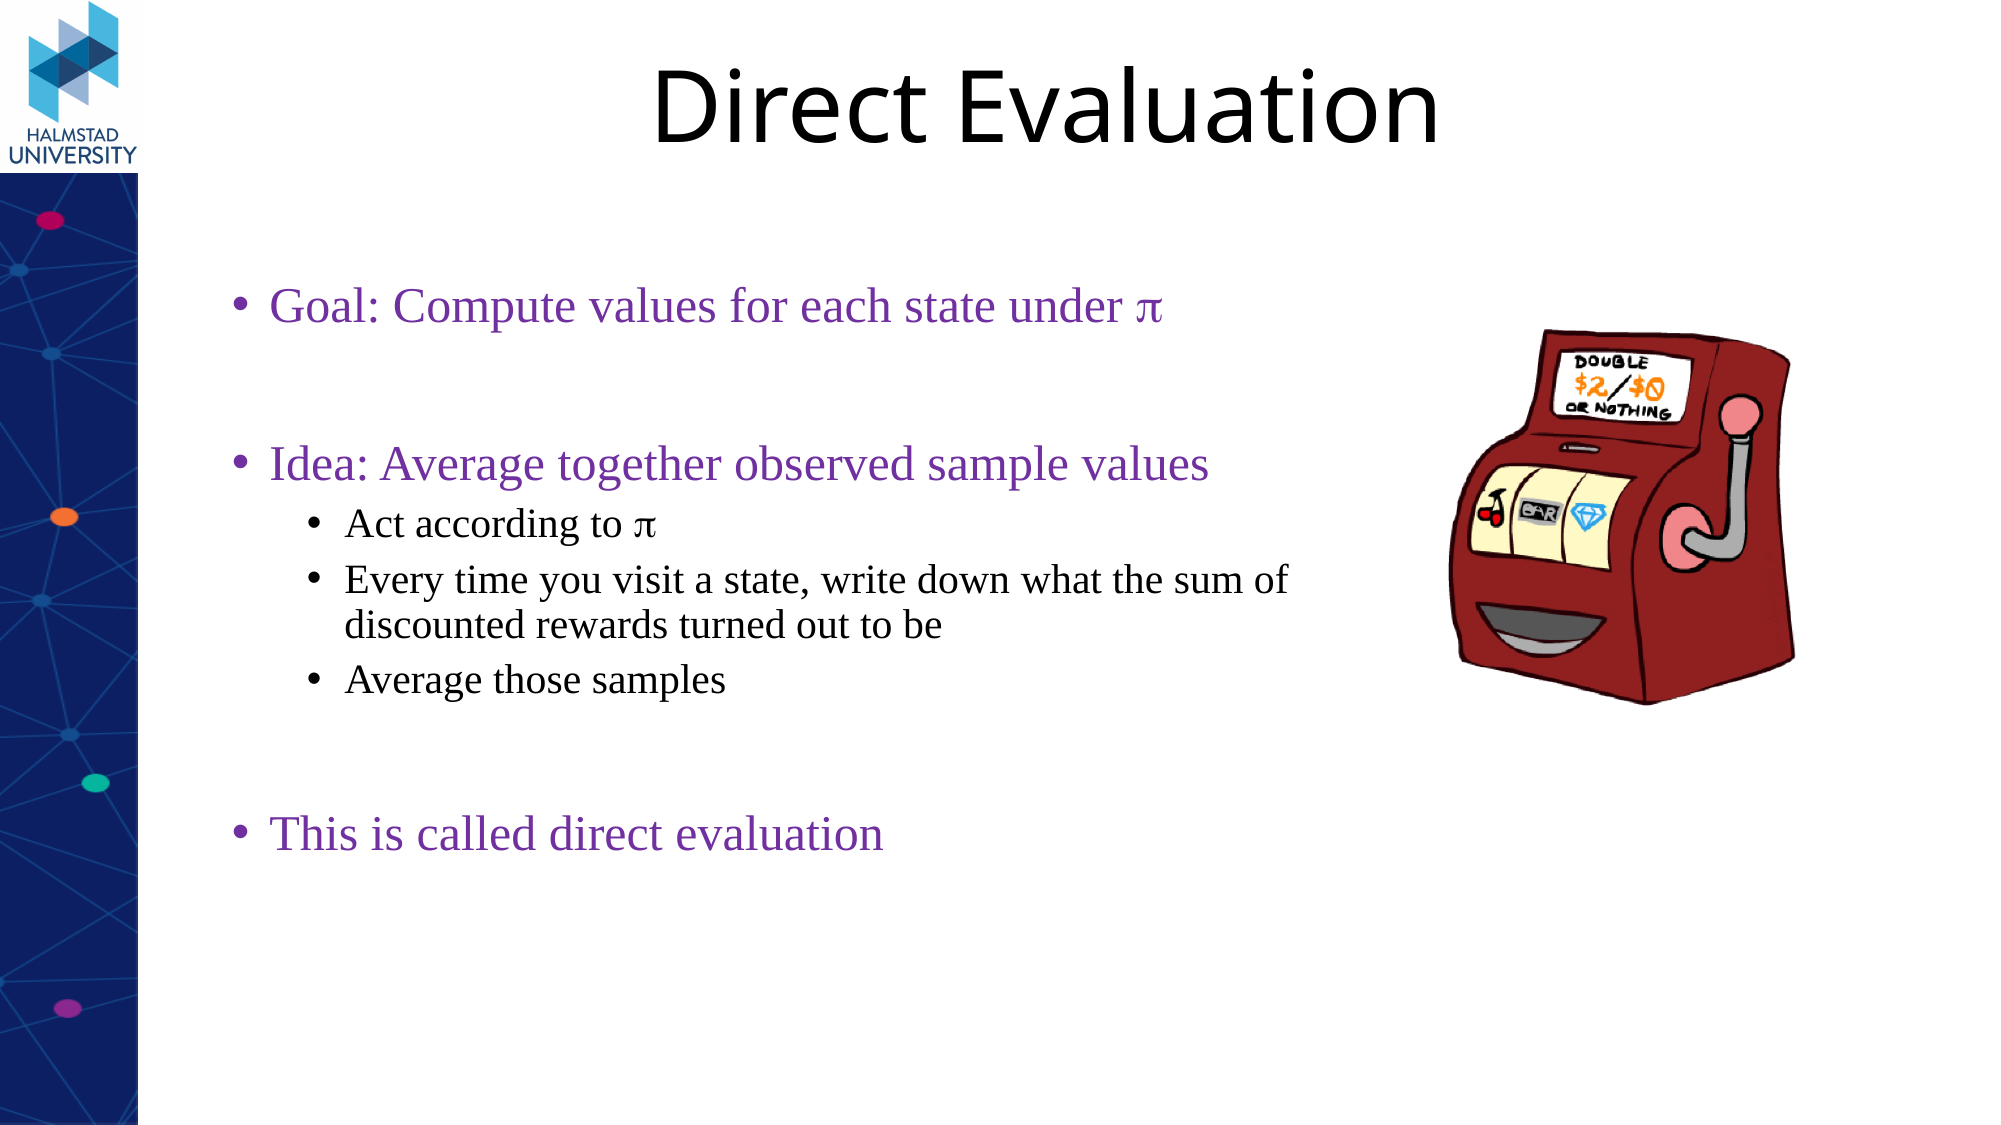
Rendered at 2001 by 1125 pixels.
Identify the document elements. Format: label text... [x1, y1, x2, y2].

list Goal: Compute values for each state under  Idea: Average together observed sample values Act according to  Every time you visit a state, write down what the sum of discounted rewards turned out to be Average those samples This is called direct evaluation [216, 271, 1336, 996]
picture [0, 0, 145, 1125]
title Direct Evaluation [184, 1, 1910, 220]
picture [1433, 302, 1805, 716]
